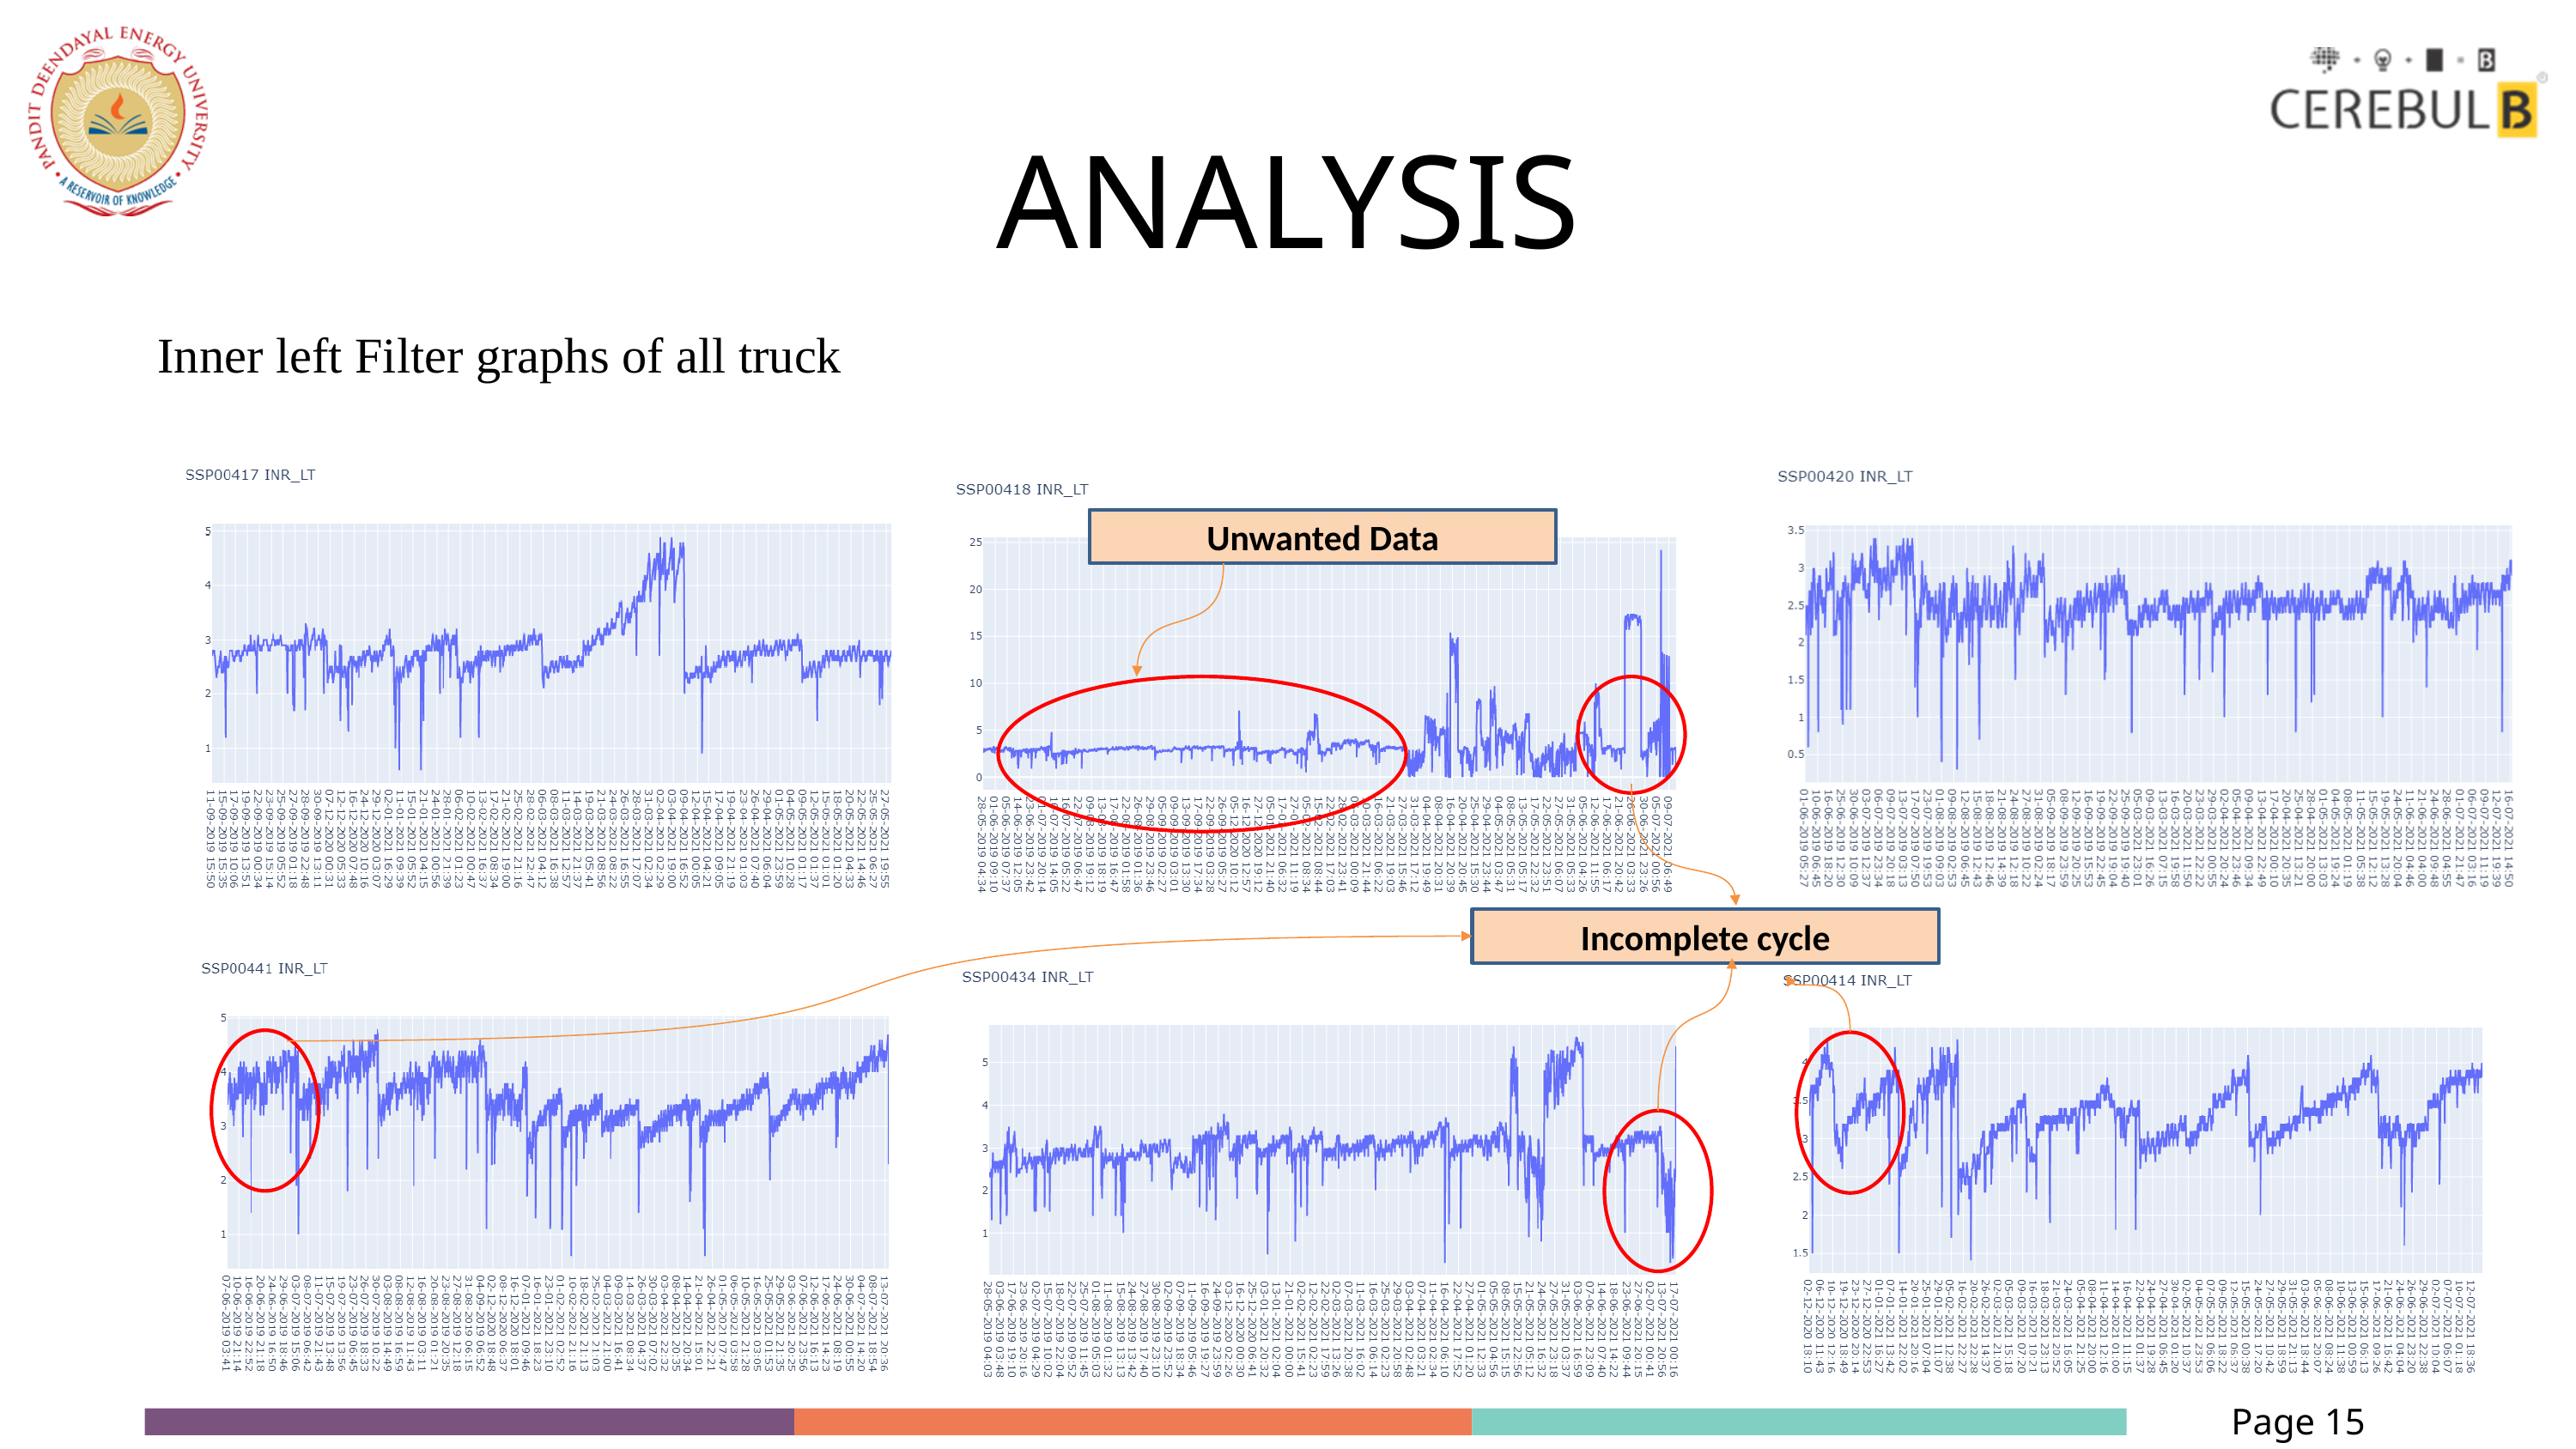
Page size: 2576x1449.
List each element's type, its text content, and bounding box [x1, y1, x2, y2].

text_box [1123, 576, 1237, 664]
text_box Inner left Filter graphs of all truck [144, 316, 1090, 390]
picture [2268, 47, 2549, 145]
picture [161, 931, 2549, 1386]
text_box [1619, 997, 1772, 1072]
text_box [1789, 971, 1847, 1036]
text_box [1627, 797, 1741, 902]
text_box Incomplete cycle [1470, 907, 1941, 943]
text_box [286, 936, 1473, 1041]
text_box Page 15 [2231, 1390, 2438, 1442]
picture [27, 27, 208, 216]
text_box ANALYSIS [661, 94, 1915, 275]
picture [144, 436, 2576, 902]
